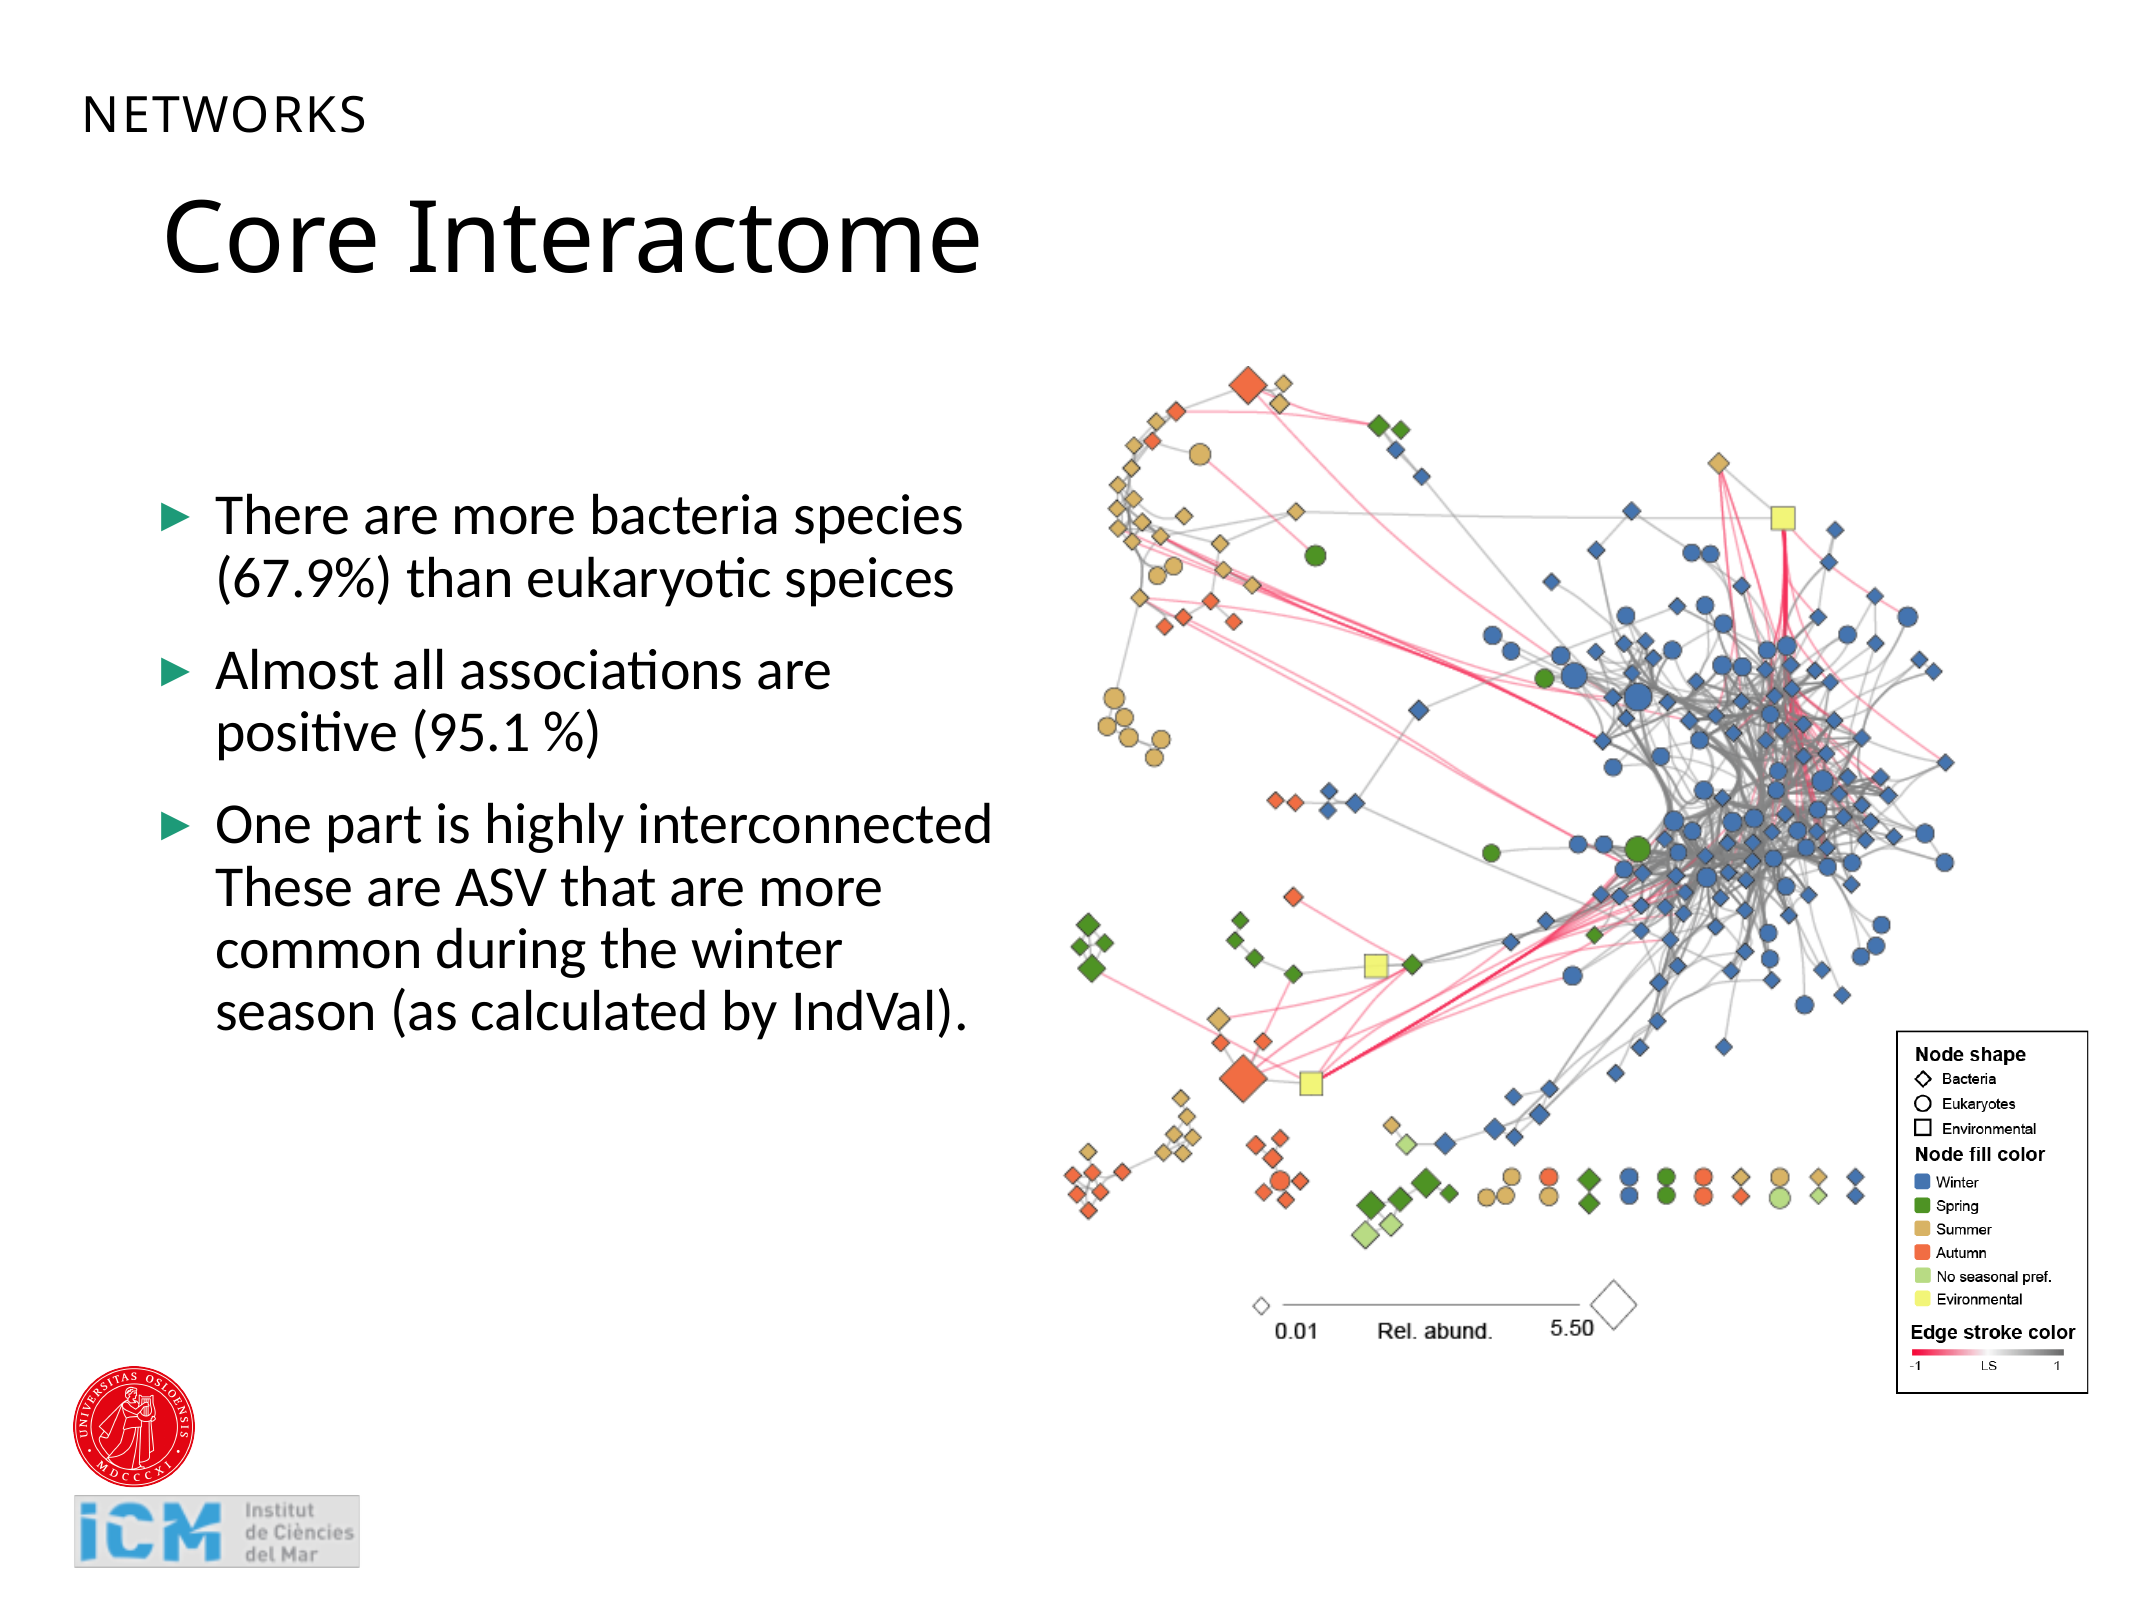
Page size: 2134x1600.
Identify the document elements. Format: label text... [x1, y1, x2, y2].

list Networks [66, 84, 1900, 150]
list There are more bacteria species (67.9%) than eukaryotic speices Almost all associations are positive (95.1 %) One part is highly interconnected These are ASV that are more common during the winter season (as calculated by IndVal). [146, 477, 1014, 1493]
picture [73, 1366, 362, 1570]
picture [983, 366, 2095, 1413]
title Core Interactome [146, 85, 1987, 395]
